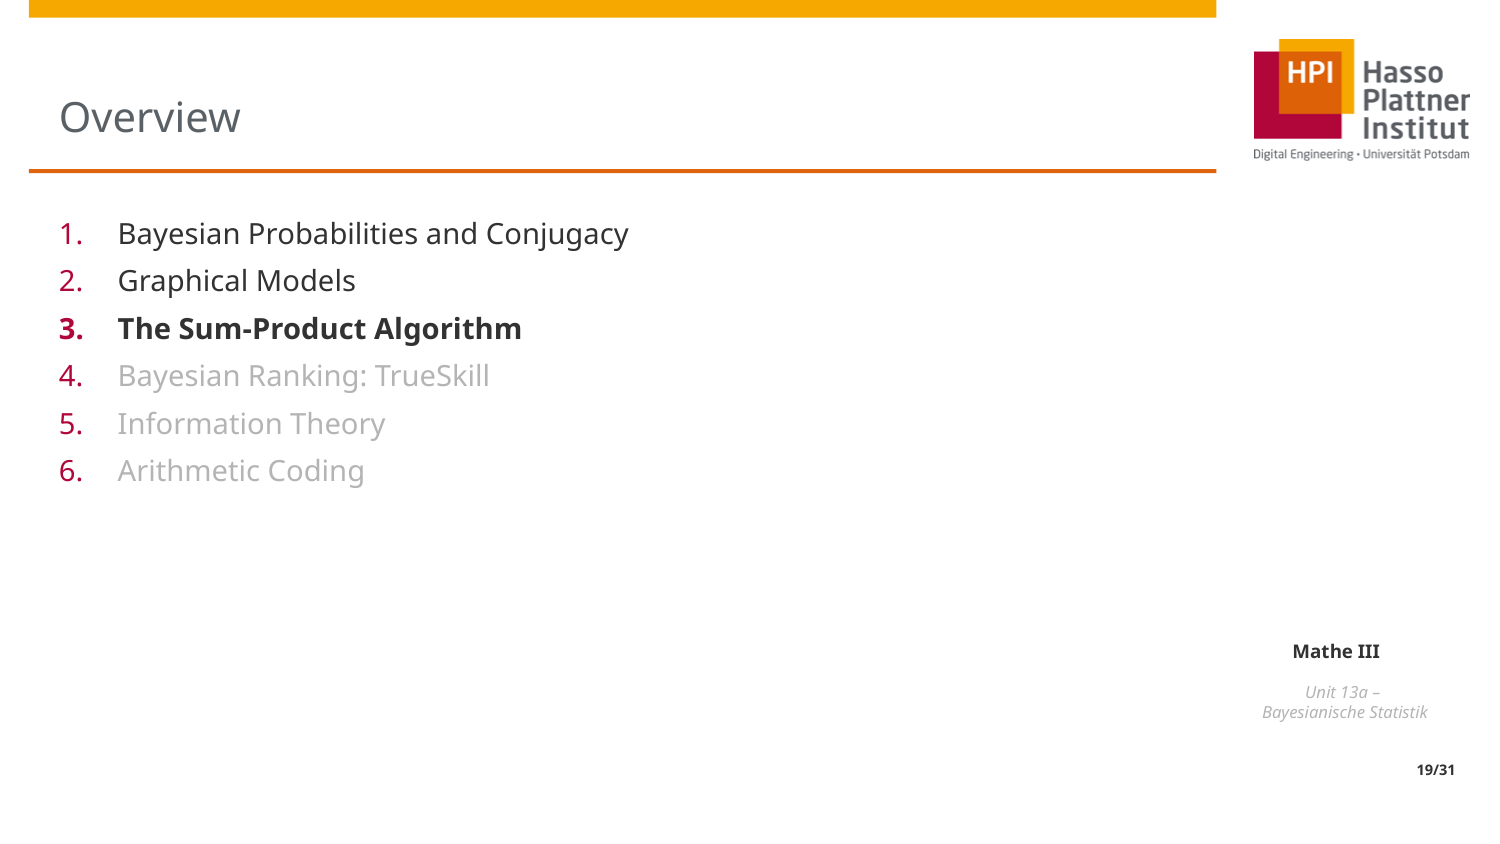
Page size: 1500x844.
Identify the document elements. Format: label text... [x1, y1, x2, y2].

list Bayesian Probabilities and Conjugacy Graphical Models The Sum-Product Algorithm Bayesian Ranking: TrueSkill Information Theory Arithmetic Coding [58, 203, 1187, 788]
picture [1254, 39, 1470, 161]
title Overview [58, 17, 1187, 170]
